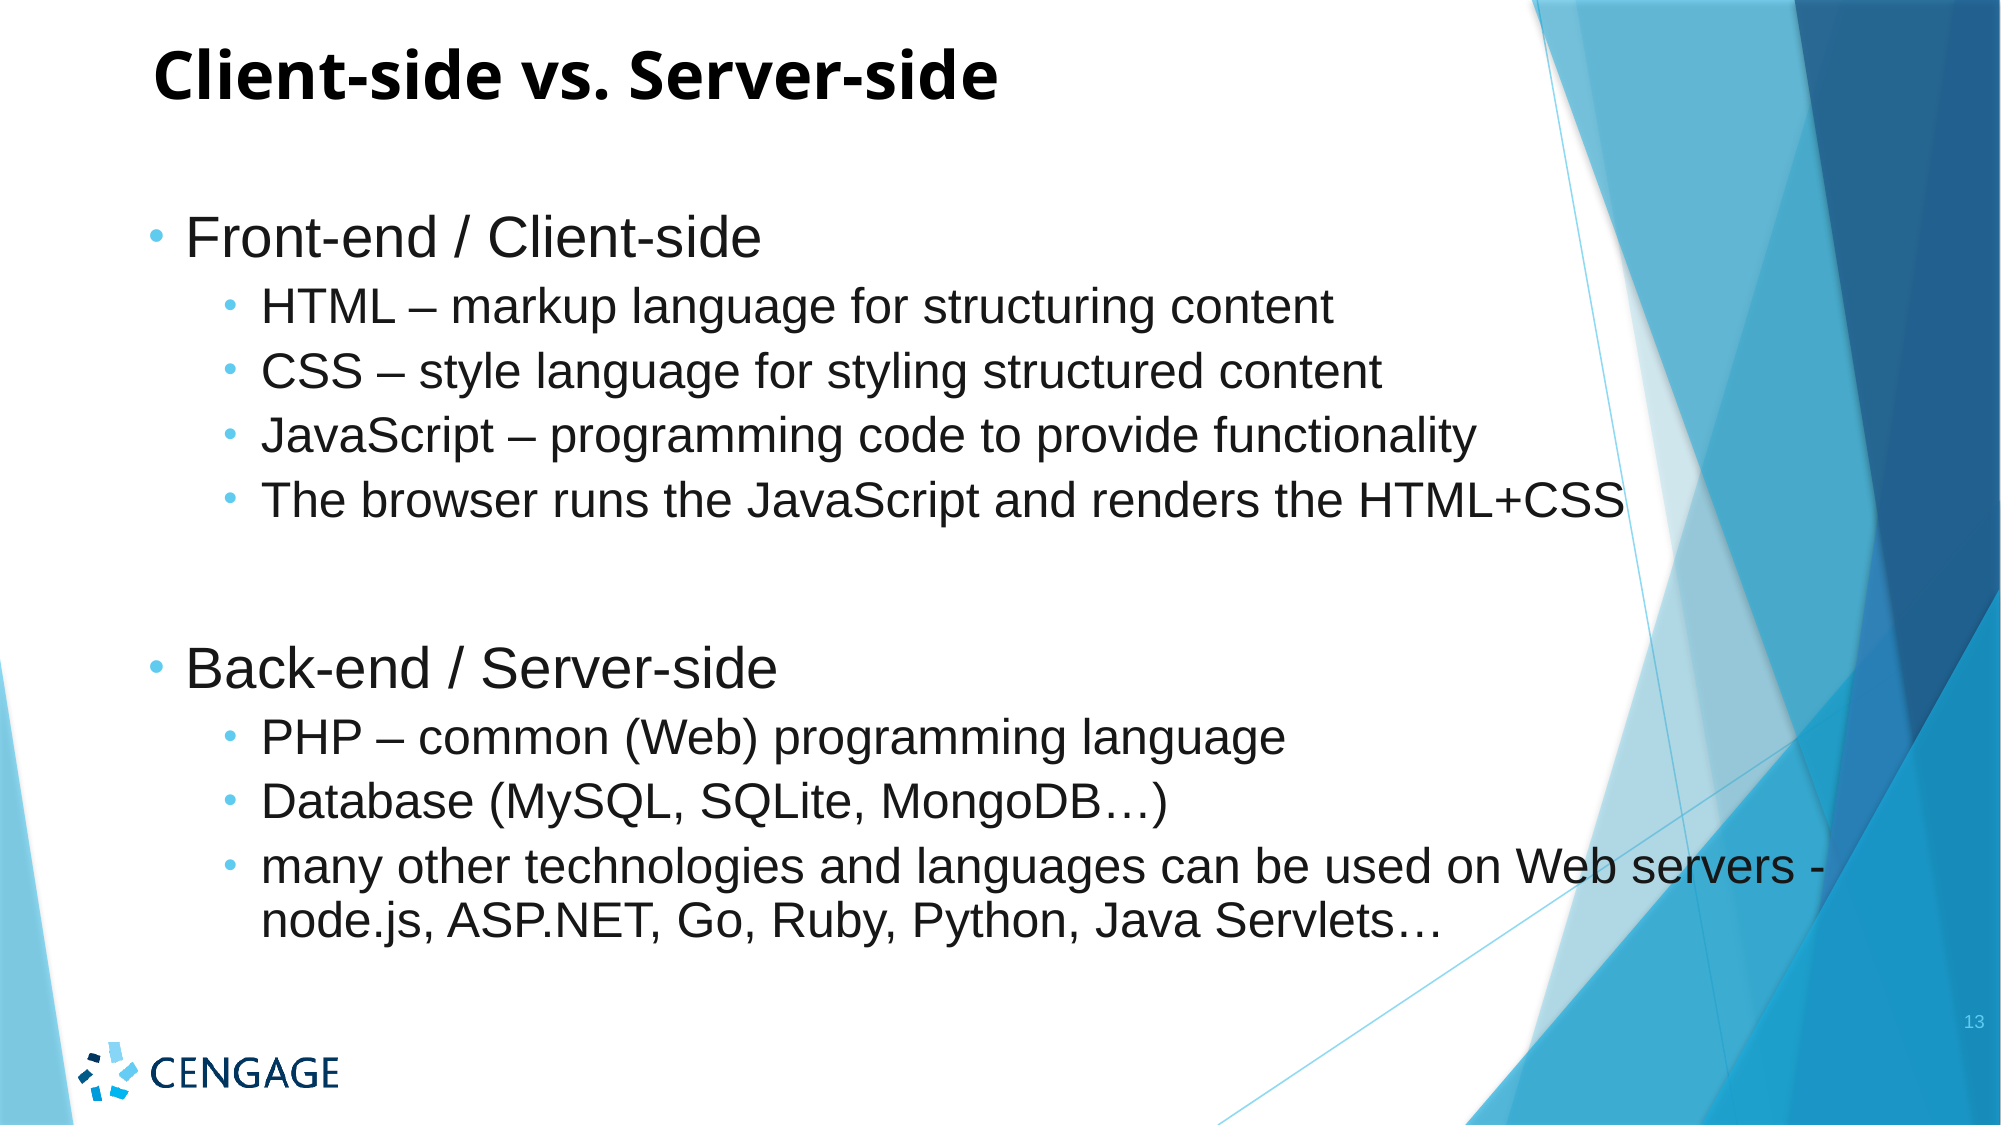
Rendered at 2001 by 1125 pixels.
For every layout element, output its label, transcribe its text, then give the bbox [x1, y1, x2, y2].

list Front-end / Client-side HTML – markup language for structuring content CSS – style language for styling structured content JavaScript – programming code to provide functionality The browser runs the JavaScript and renders the HTML+CSS Back-end / Server-side PHP – common (Web) programming language Database (MySQL, SQLite, MongoDB…) many other technologies and languages can be used on Web servers - node.js, ASP.NET, Go, Ruby, Python, Java Servlets… [133, 200, 1863, 1024]
picture [78, 1042, 338, 1101]
title Client-side vs. Server-side [137, 24, 1863, 175]
slide_number 13 [1915, 991, 2000, 1051]
